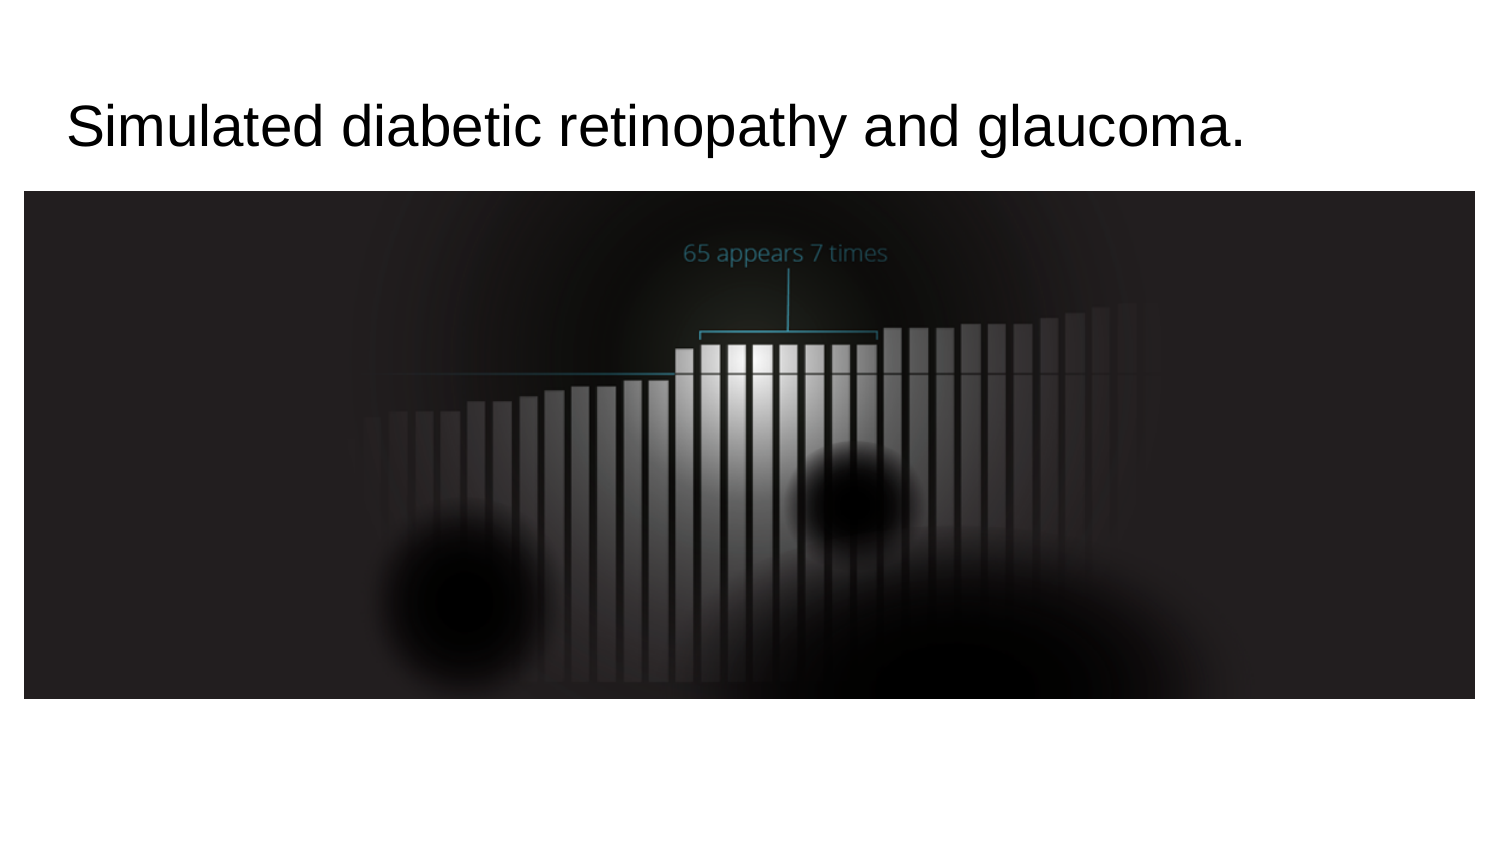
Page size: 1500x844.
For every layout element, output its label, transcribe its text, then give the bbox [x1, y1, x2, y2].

title Simulated diabetic retinopathy and glaucoma. [51, 72, 1449, 167]
picture [24, 191, 1476, 700]
